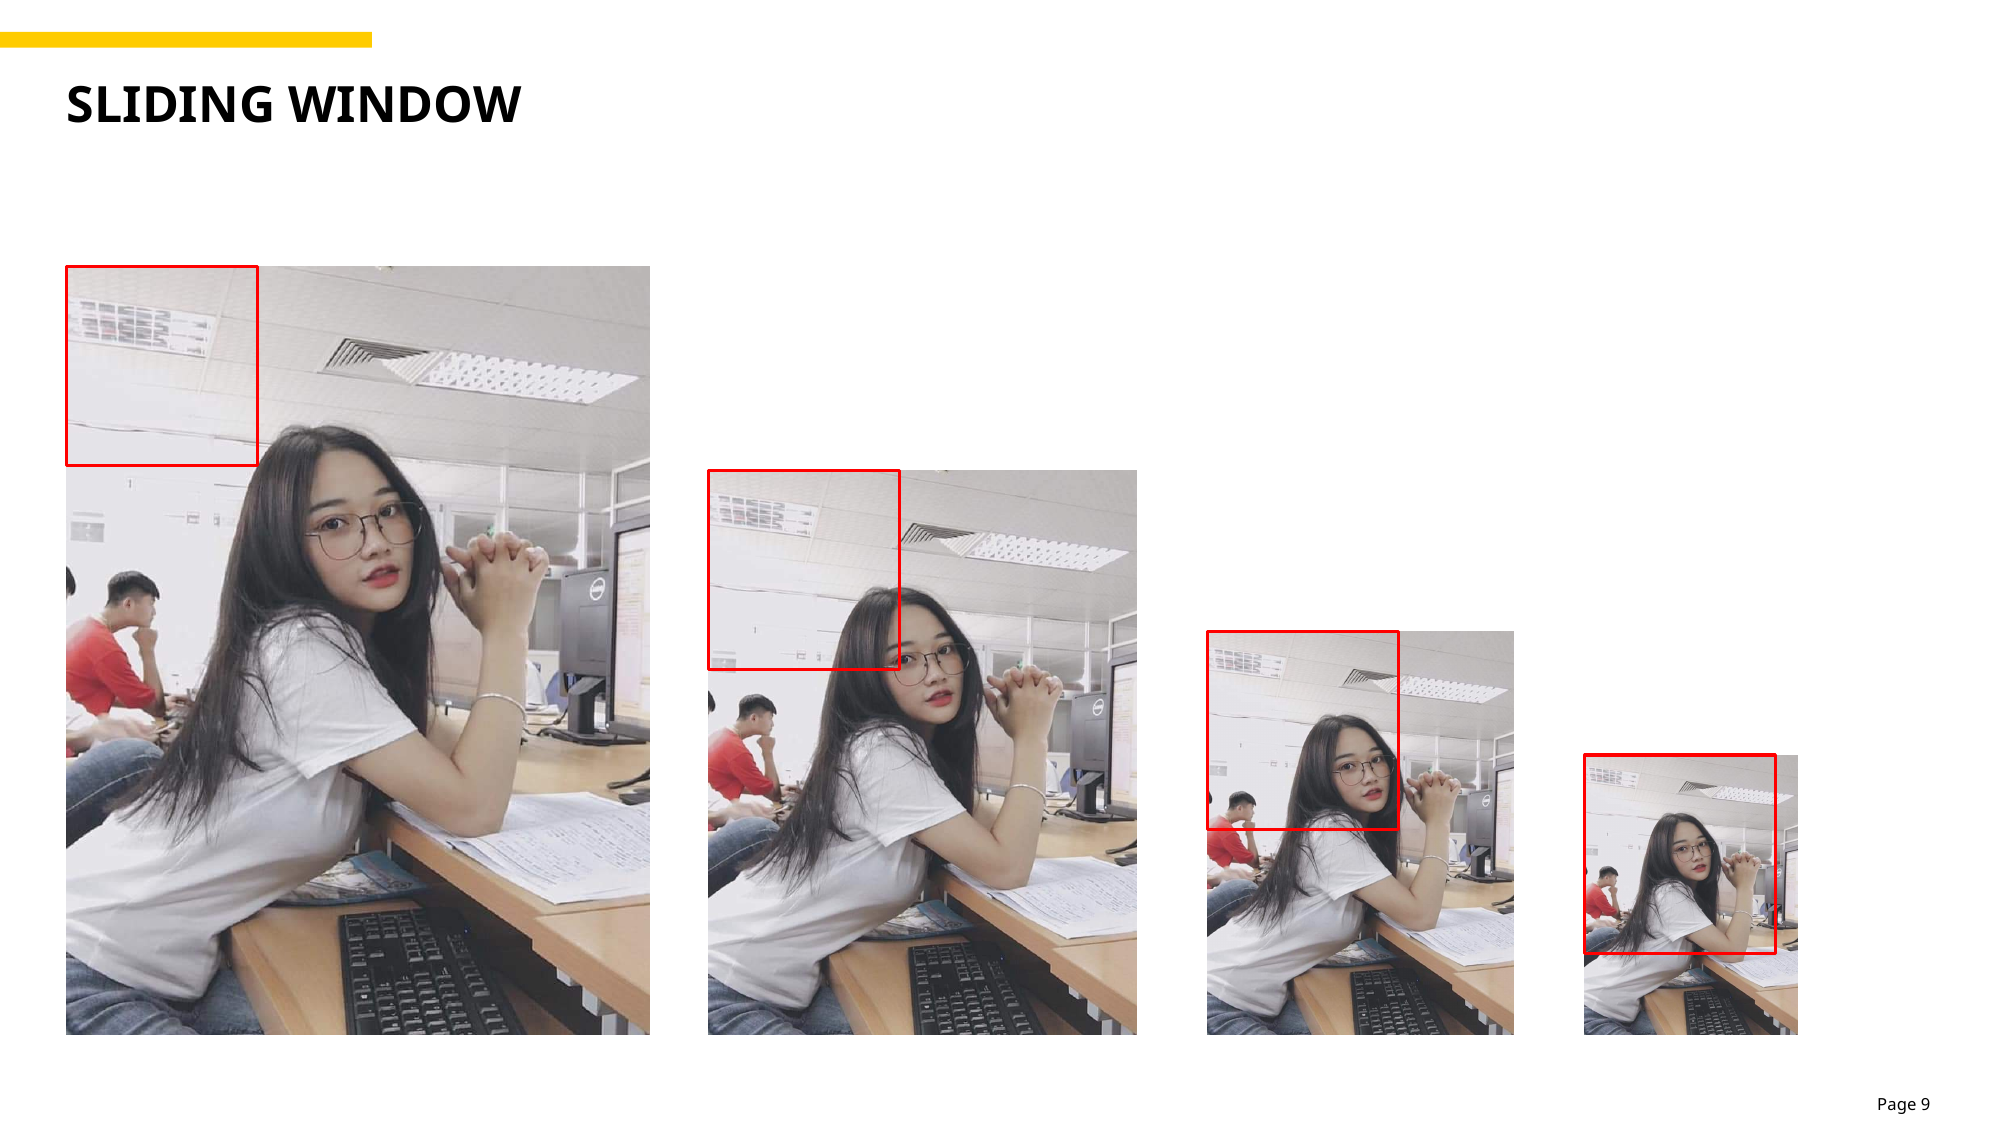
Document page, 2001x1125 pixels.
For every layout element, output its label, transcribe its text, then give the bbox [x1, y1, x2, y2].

picture [1207, 631, 1514, 1036]
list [708, 470, 1137, 1036]
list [66, 266, 650, 1036]
title Sliding window [66, 72, 1934, 194]
picture [1584, 754, 1798, 1036]
